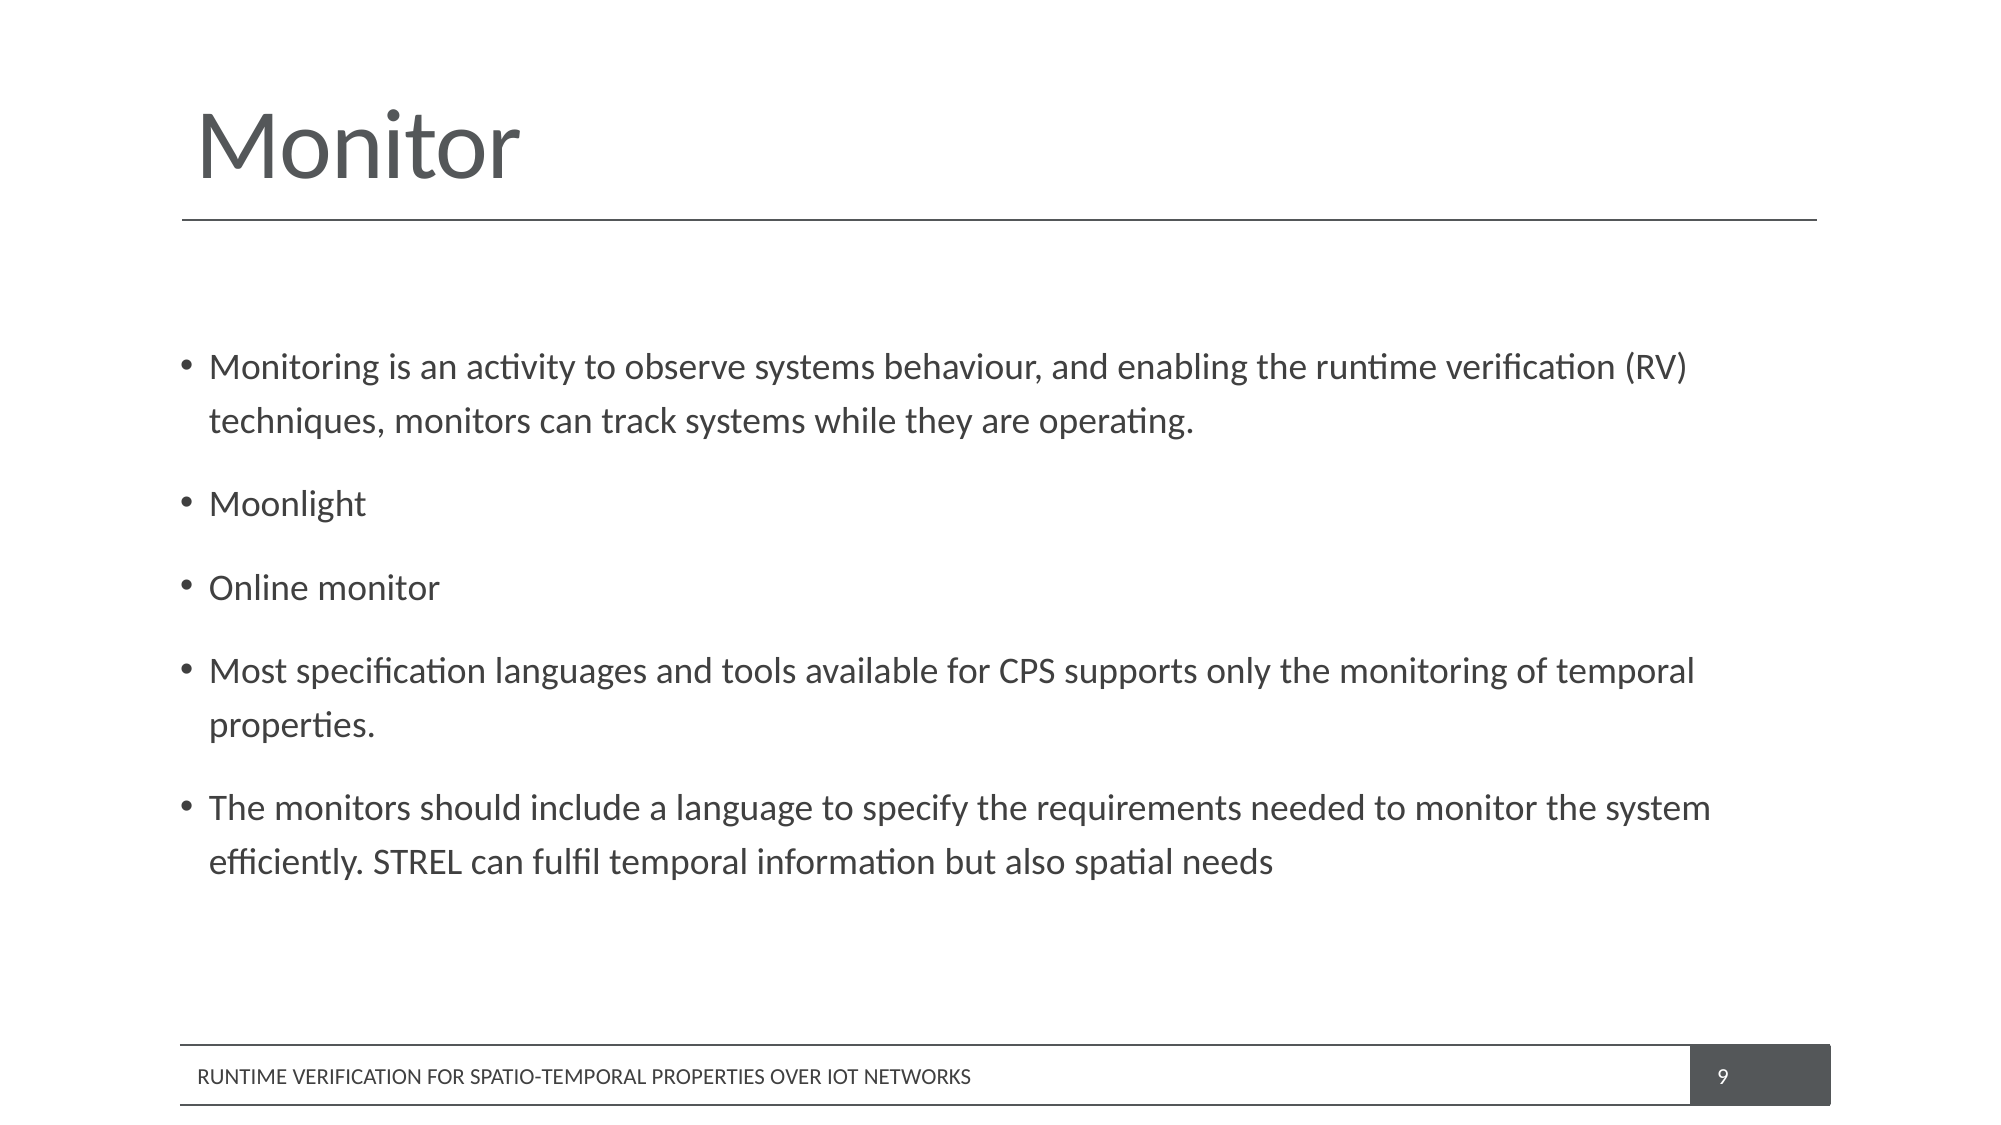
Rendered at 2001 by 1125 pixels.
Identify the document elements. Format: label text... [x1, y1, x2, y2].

footer RUNTIME VERIFICATION FOR SPATIO-TEMPORAL PROPERTIES OVER IOT NETWORKS [182, 1044, 1301, 1105]
slide_number 9 [1702, 1044, 1830, 1105]
title Monitor [180, 47, 1830, 208]
list Monitoring is an activity to observe systems behaviour, and enabling the runtime verification (RV) techniques, monitors can track systems while they are operating. Moonlight Online monitor Most specification languages and tools available for CPS supports only the monitoring of temporal properties. The monitors should include a language to specify the requirements needed to monitor the system efficiently. STREL can fulfil temporal information but also spatial needs [180, 251, 1830, 963]
